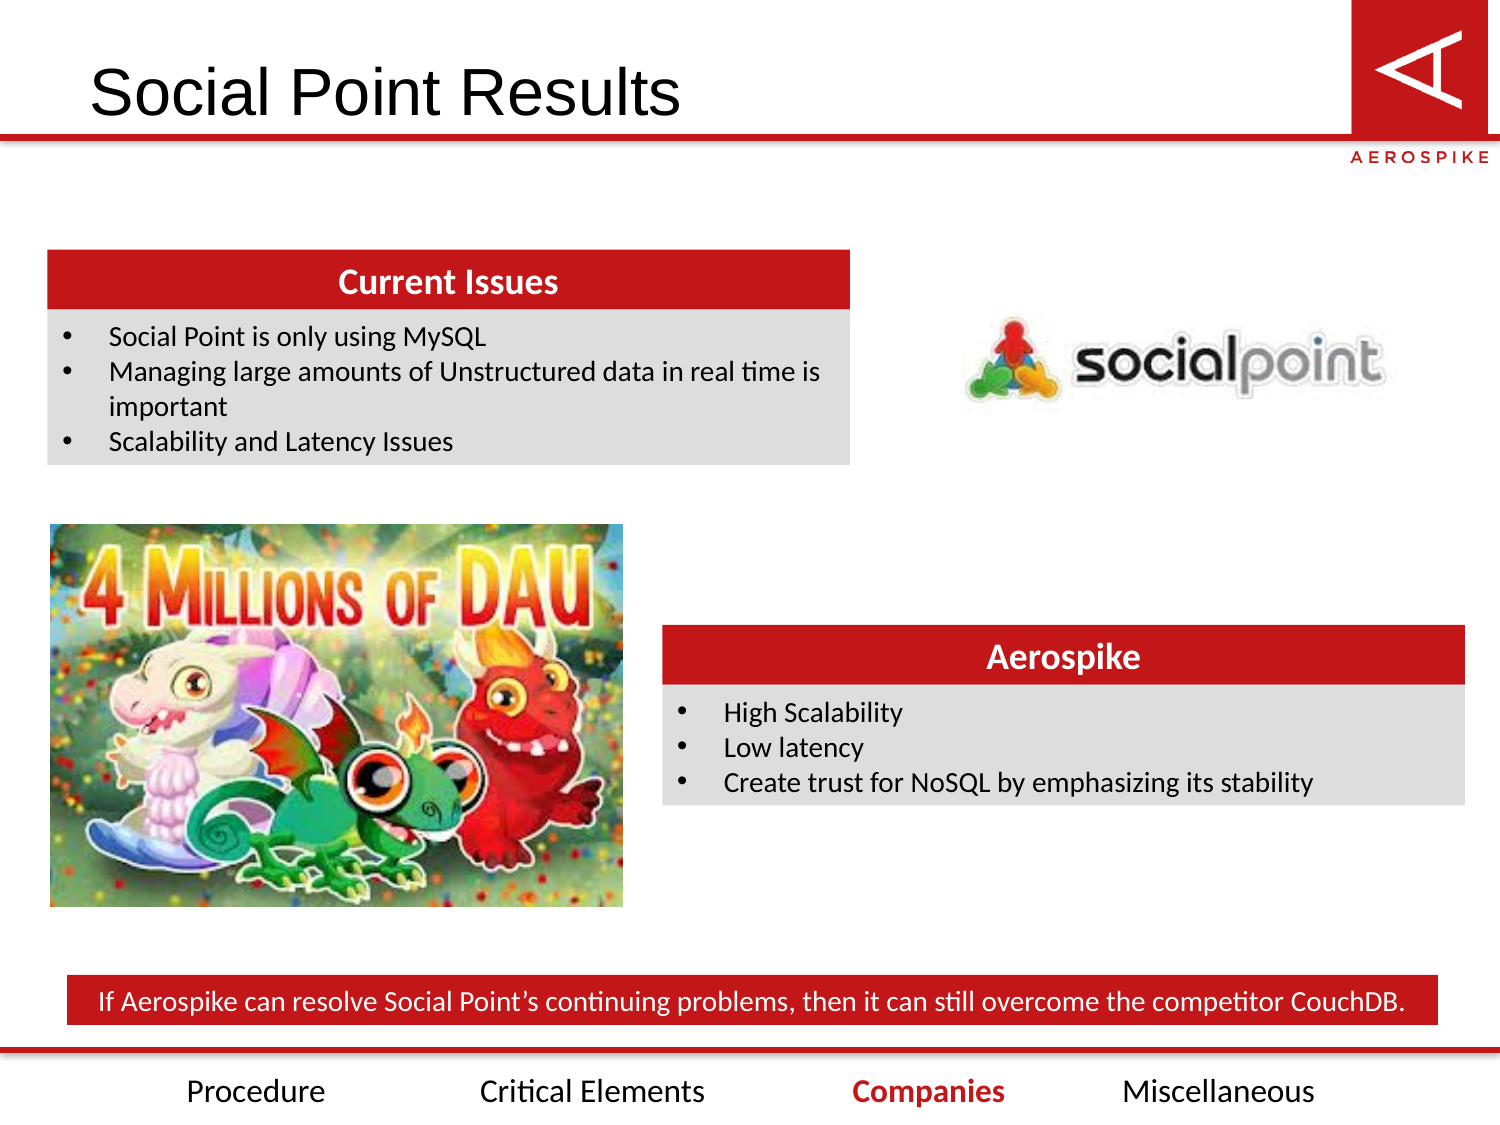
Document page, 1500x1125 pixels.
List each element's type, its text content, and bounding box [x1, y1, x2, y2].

text_box High Scalability Low latency Create trust for NoSQL by emphasizing its stability [662, 685, 1465, 806]
text_box Aerospike [662, 624, 1465, 685]
text_box Companies [822, 1062, 1036, 1117]
text_box Critical Elements [417, 1062, 768, 1117]
picture [962, 224, 1401, 517]
picture [49, 524, 624, 907]
text_box Procedure [149, 1062, 363, 1117]
text_box Current Issues [47, 249, 850, 310]
text_box Miscellaneous [1090, 1062, 1347, 1117]
text_box If Aerospike can resolve Social Point’s continuing problems, then it can still overcome the competitor CouchDB. [67, 974, 1438, 1025]
picture [1349, 0, 1488, 163]
text_box Social Point Results [74, 41, 1113, 136]
text_box Social Point is only using MySQL Managing large amounts of Unstructured data in real time is important Scalability and Latency Issues [47, 310, 850, 465]
